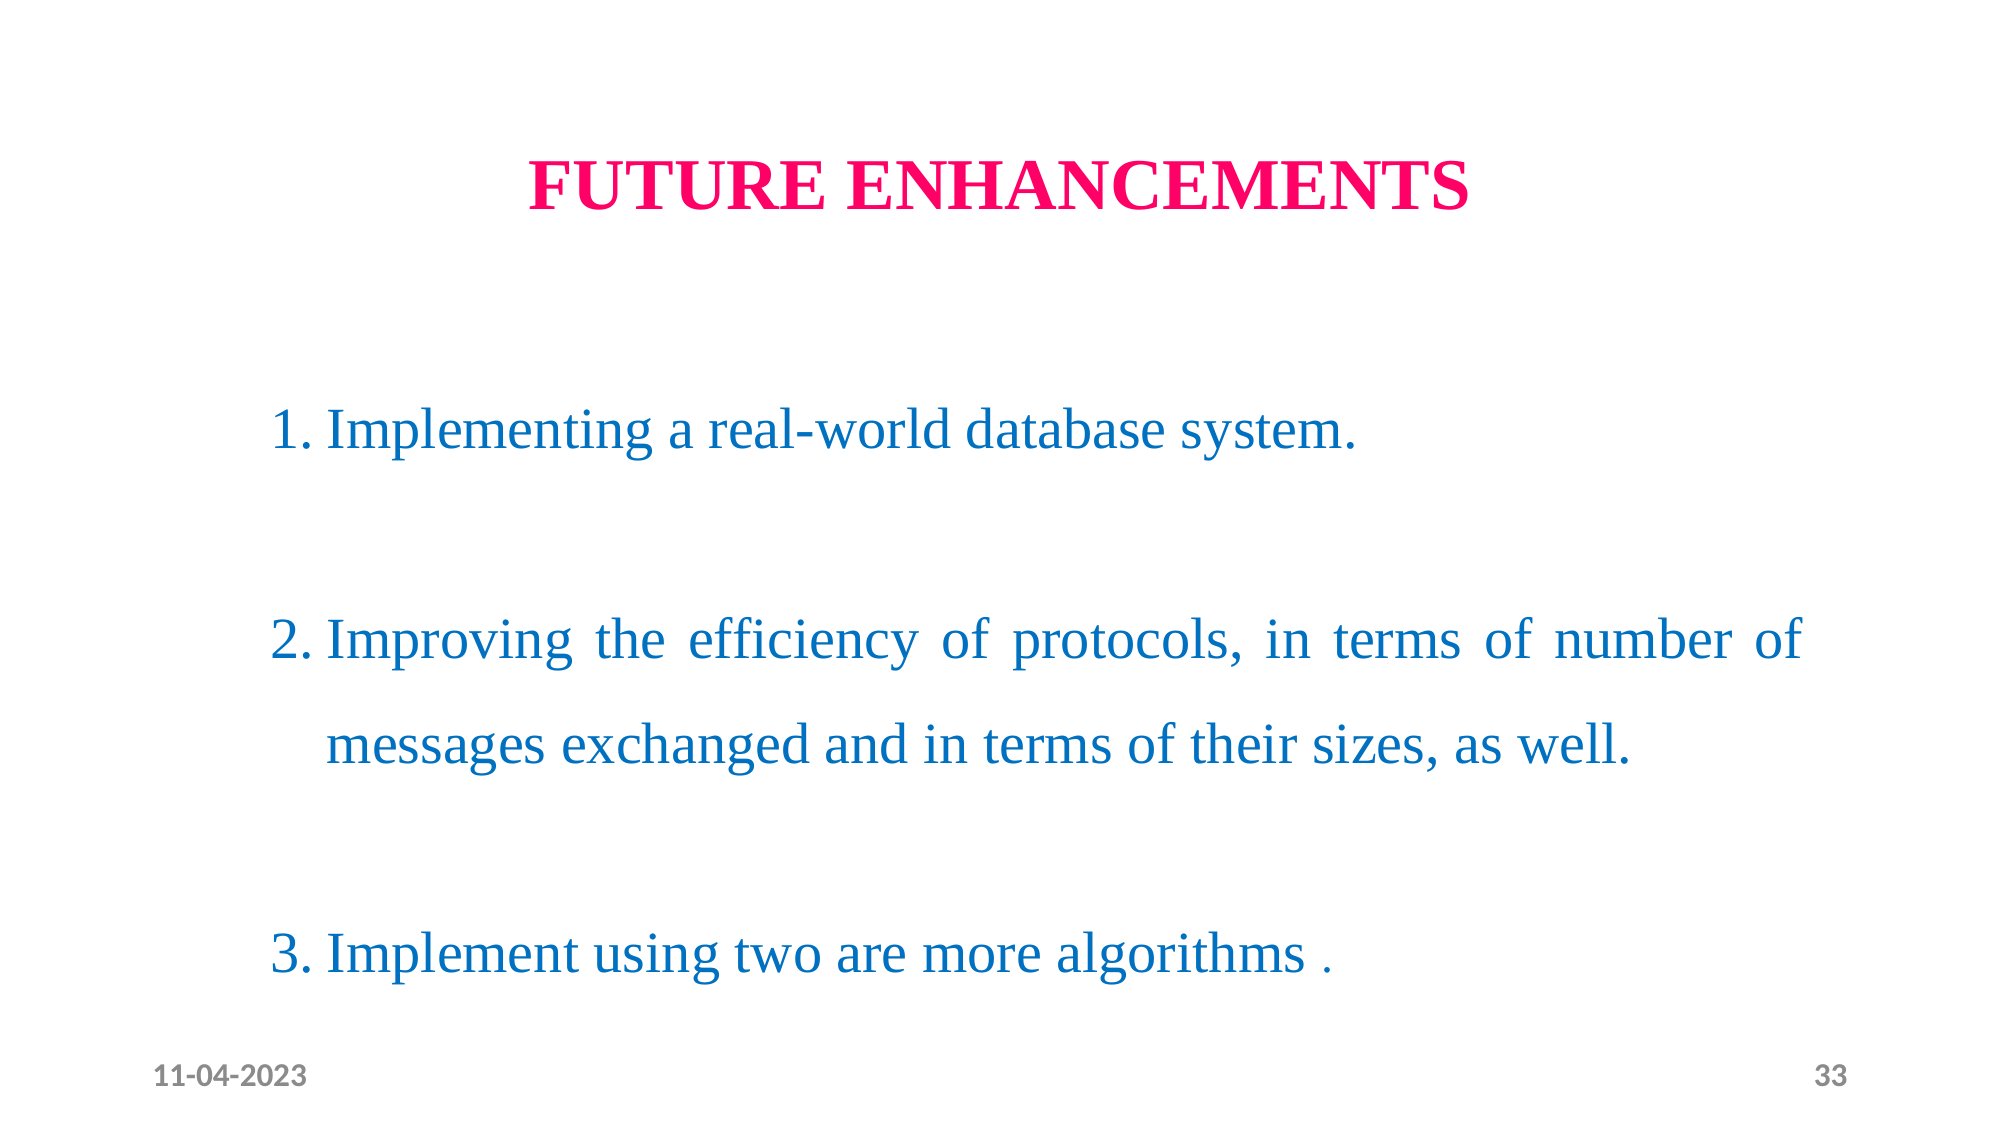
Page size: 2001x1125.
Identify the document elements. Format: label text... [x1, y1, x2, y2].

slide_number 33 [1412, 1042, 1863, 1103]
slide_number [137, 1042, 588, 1103]
text_box FUTURE ENHANCEMENTS Implementing a real-world database system. Improving the efficiency of protocols, in terms of number of messages exchanged and in terms of their sizes, as well. Implement using two are more algorithms . [180, 85, 1820, 992]
